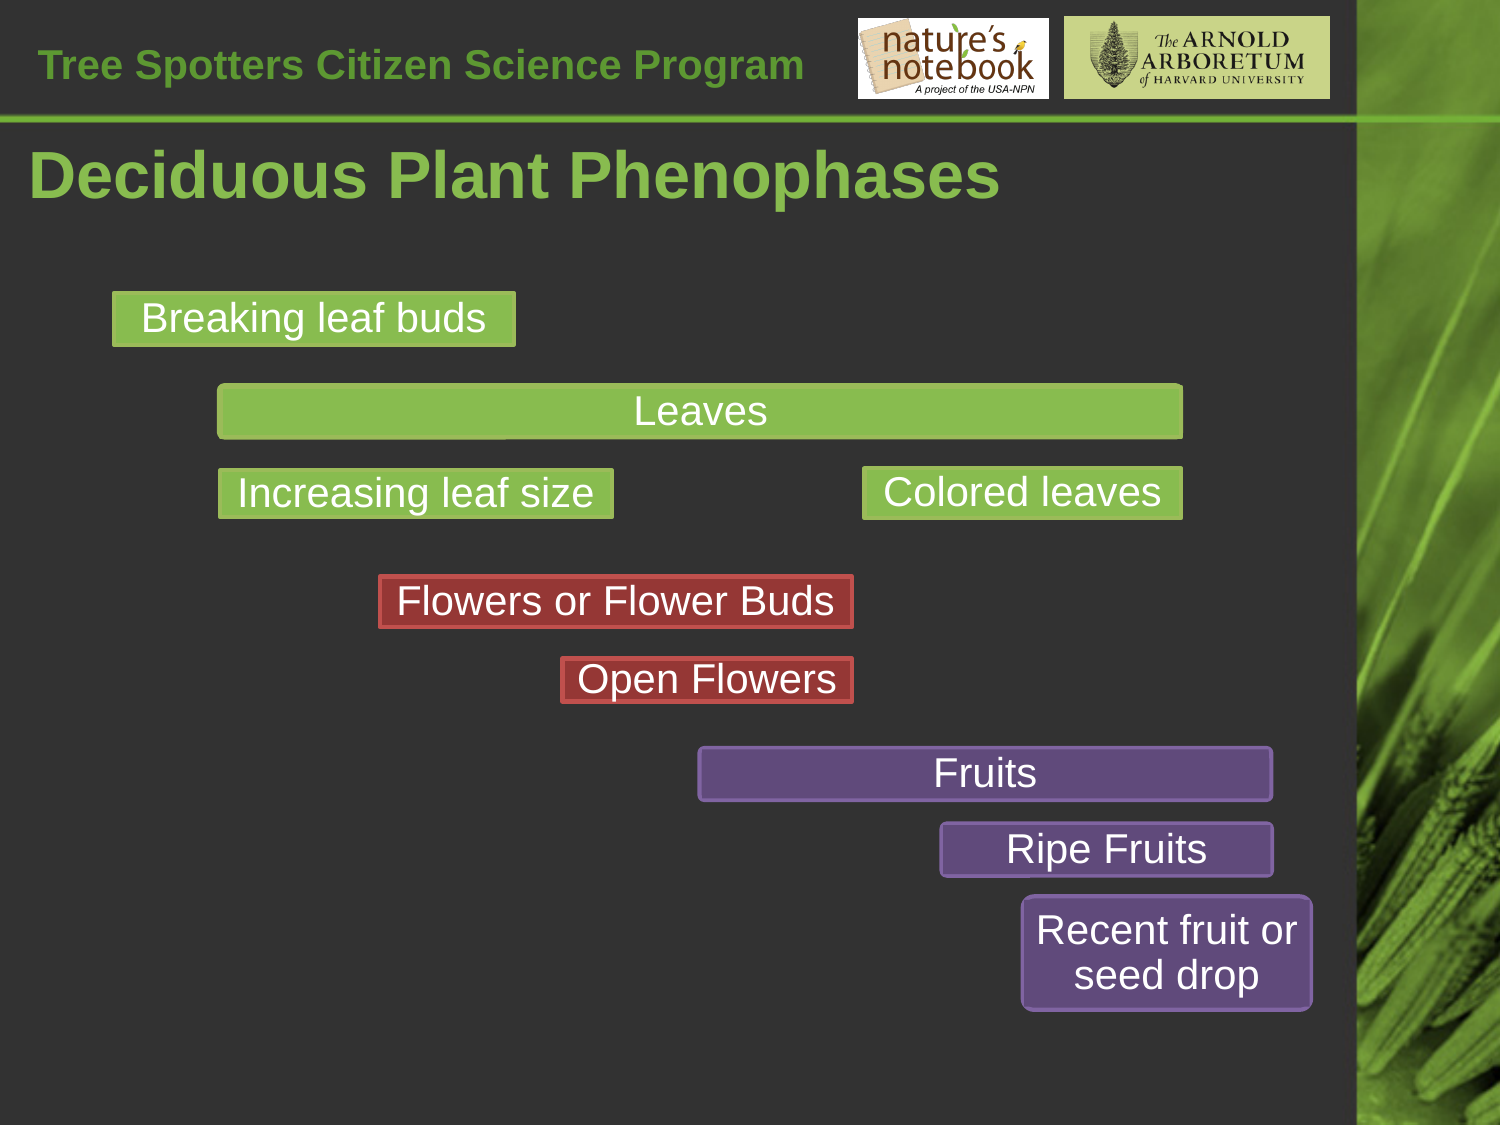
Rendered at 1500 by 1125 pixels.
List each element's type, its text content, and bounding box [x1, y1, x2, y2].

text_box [941, 823, 1273, 876]
text_box Increasing leaf size [218, 468, 614, 519]
text_box Breaking leaf buds [112, 291, 516, 347]
text_box Tree Spotters Citizen Science Program [22, 30, 821, 96]
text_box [218, 385, 1182, 438]
text_box Flowers or Flower Buds [378, 574, 854, 629]
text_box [699, 747, 1272, 801]
text_box Deciduous Plant Phenophases [13, 124, 1169, 220]
picture [0, 0, 1500, 1125]
text_box Colored leaves [862, 466, 1183, 520]
text_box Open Flowers [560, 656, 854, 704]
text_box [1022, 896, 1312, 1011]
